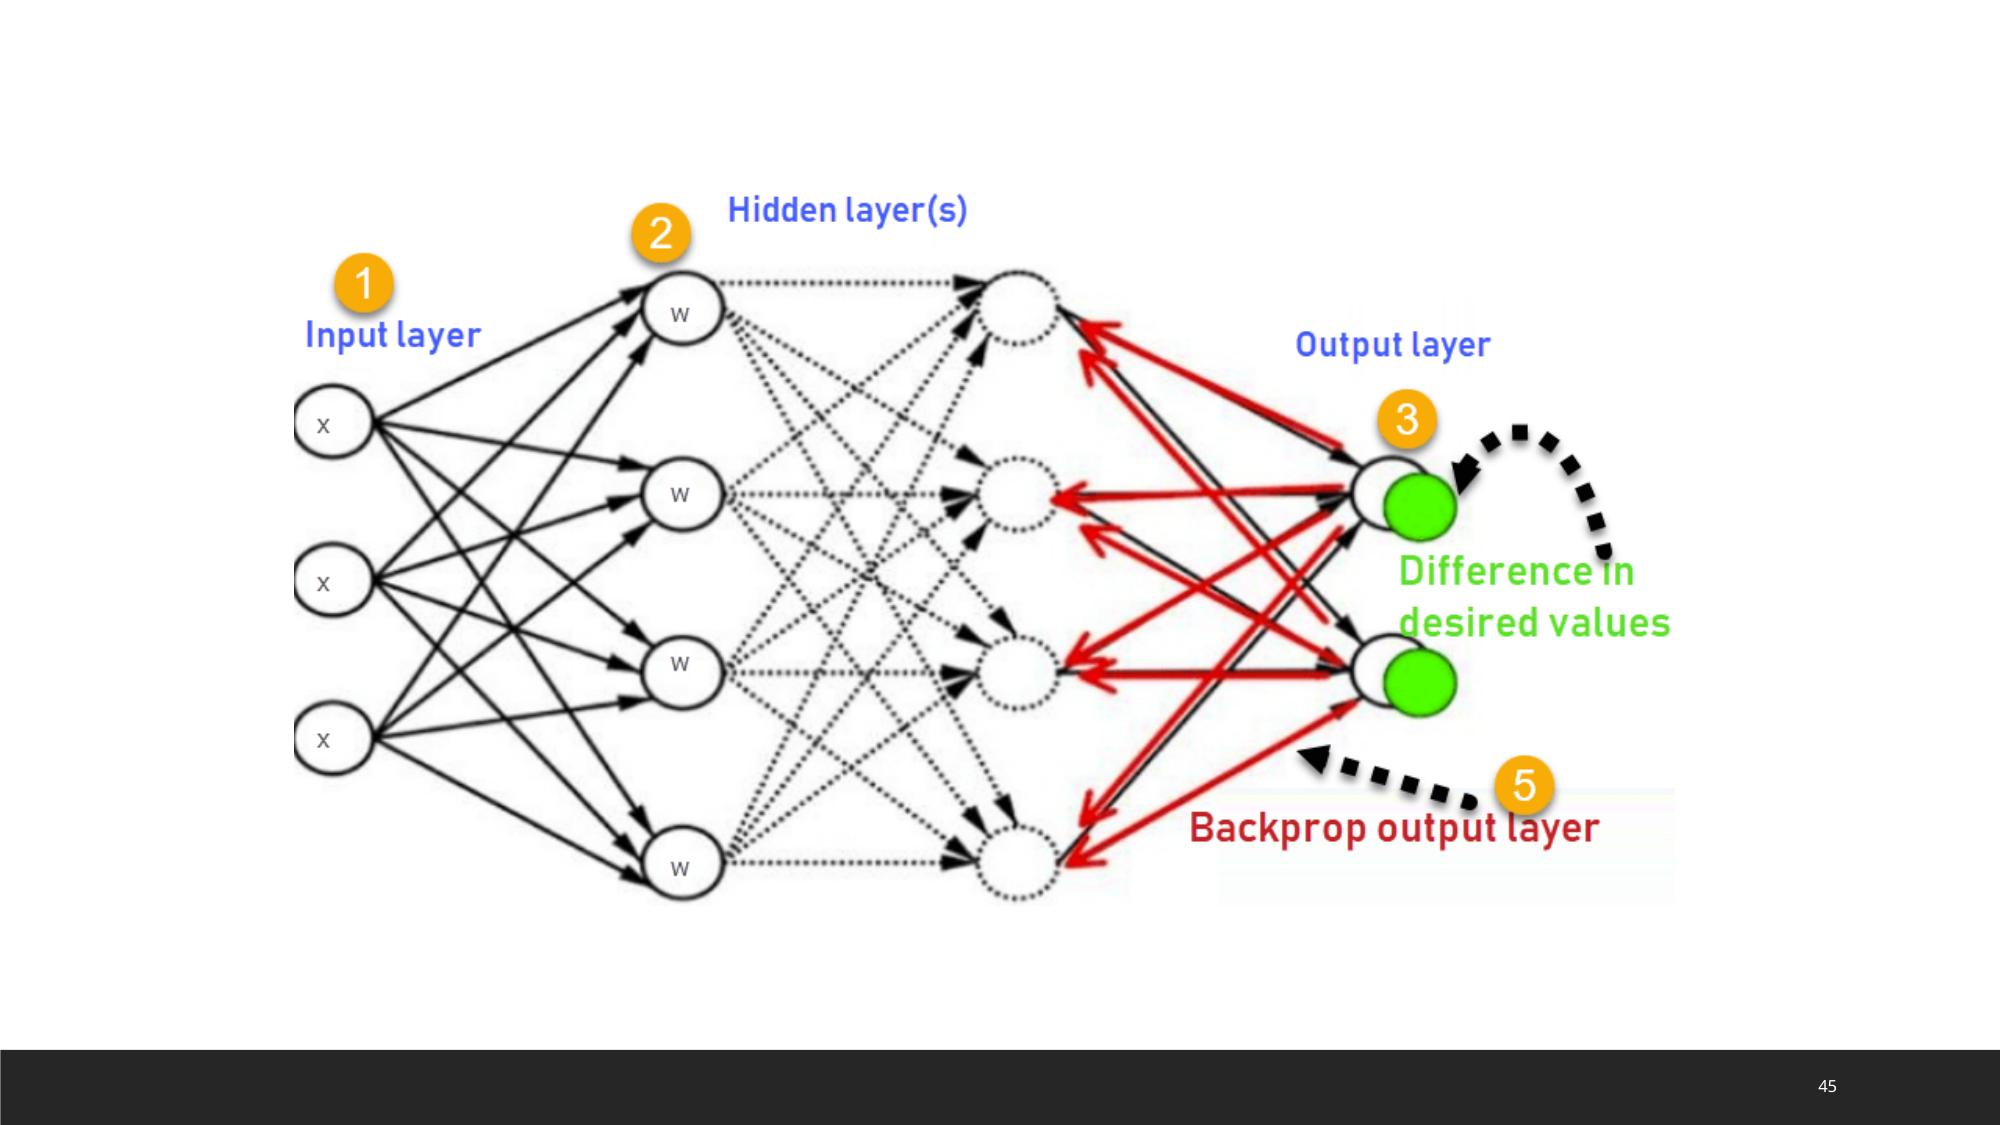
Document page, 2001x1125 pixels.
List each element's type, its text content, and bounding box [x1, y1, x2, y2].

slide_number 45 [1803, 1057, 1932, 1118]
picture [293, 186, 1675, 906]
